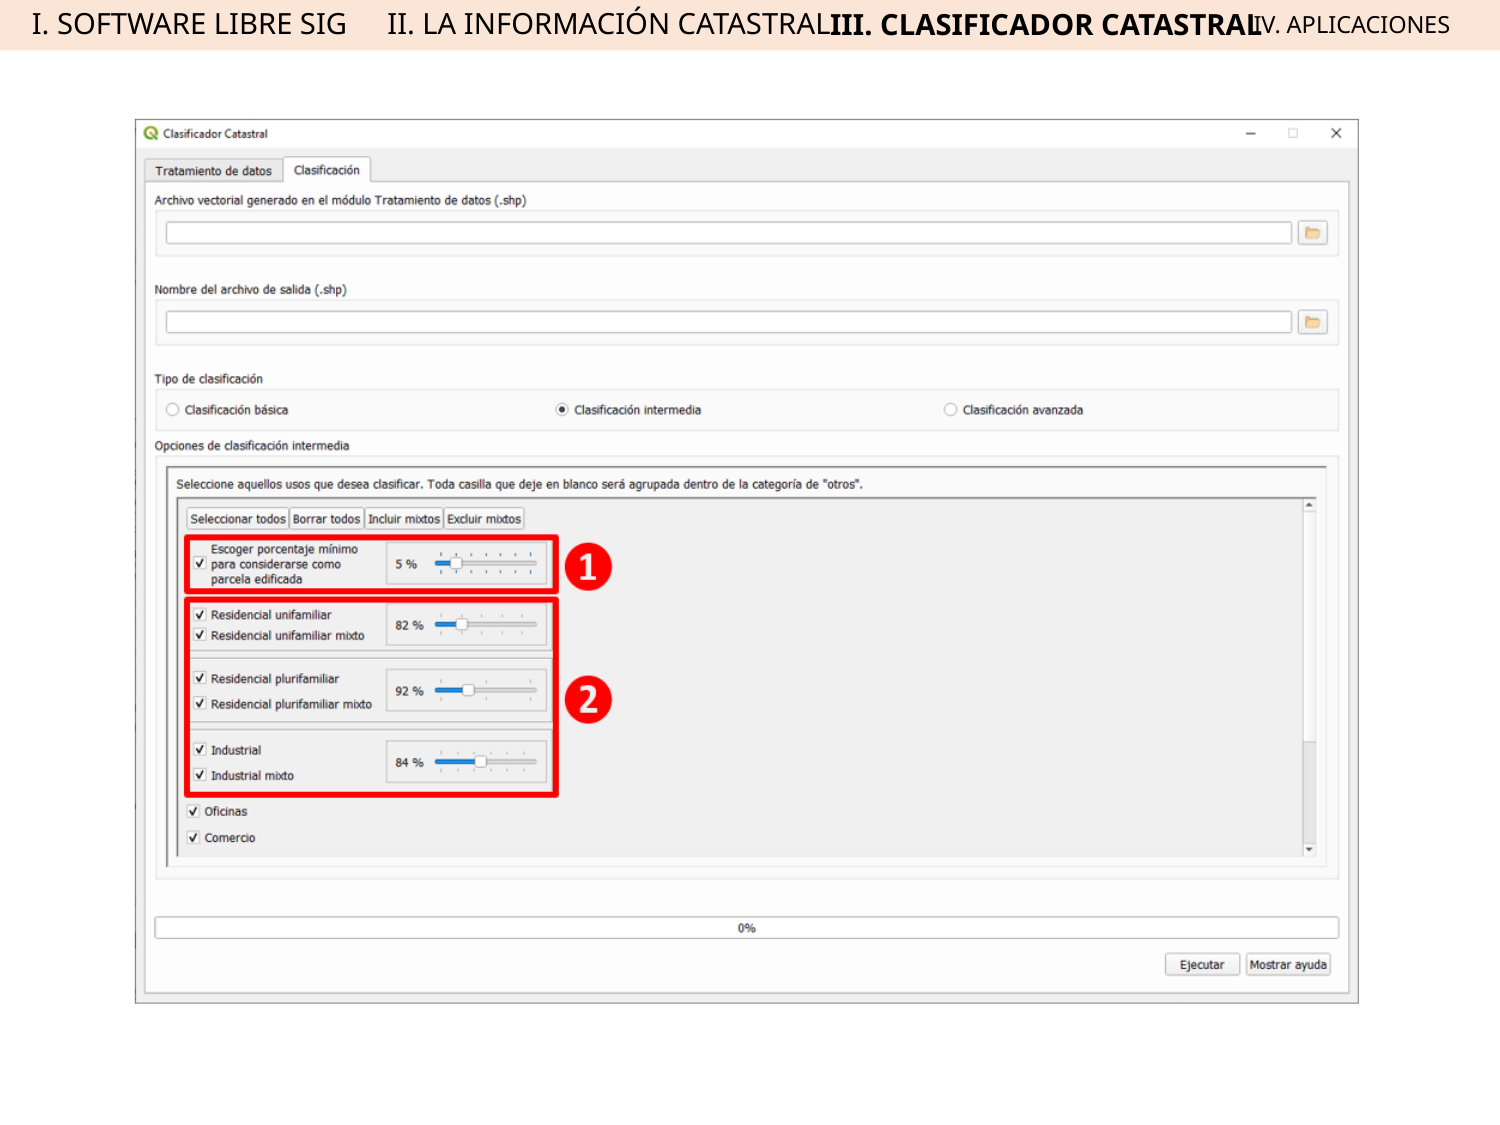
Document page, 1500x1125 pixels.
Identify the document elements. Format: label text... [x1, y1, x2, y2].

text_box IV. APLICACIONES [1308, 0, 1500, 55]
text_box III. CLASIFICADOR CATASTRAL [969, 0, 1308, 55]
text_box II. LA INFORMACIÓN CATASTRAL [372, 0, 969, 55]
text_box I. SOFTWARE LIBRE SIG [0, 0, 405, 54]
picture [129, 113, 1371, 1011]
